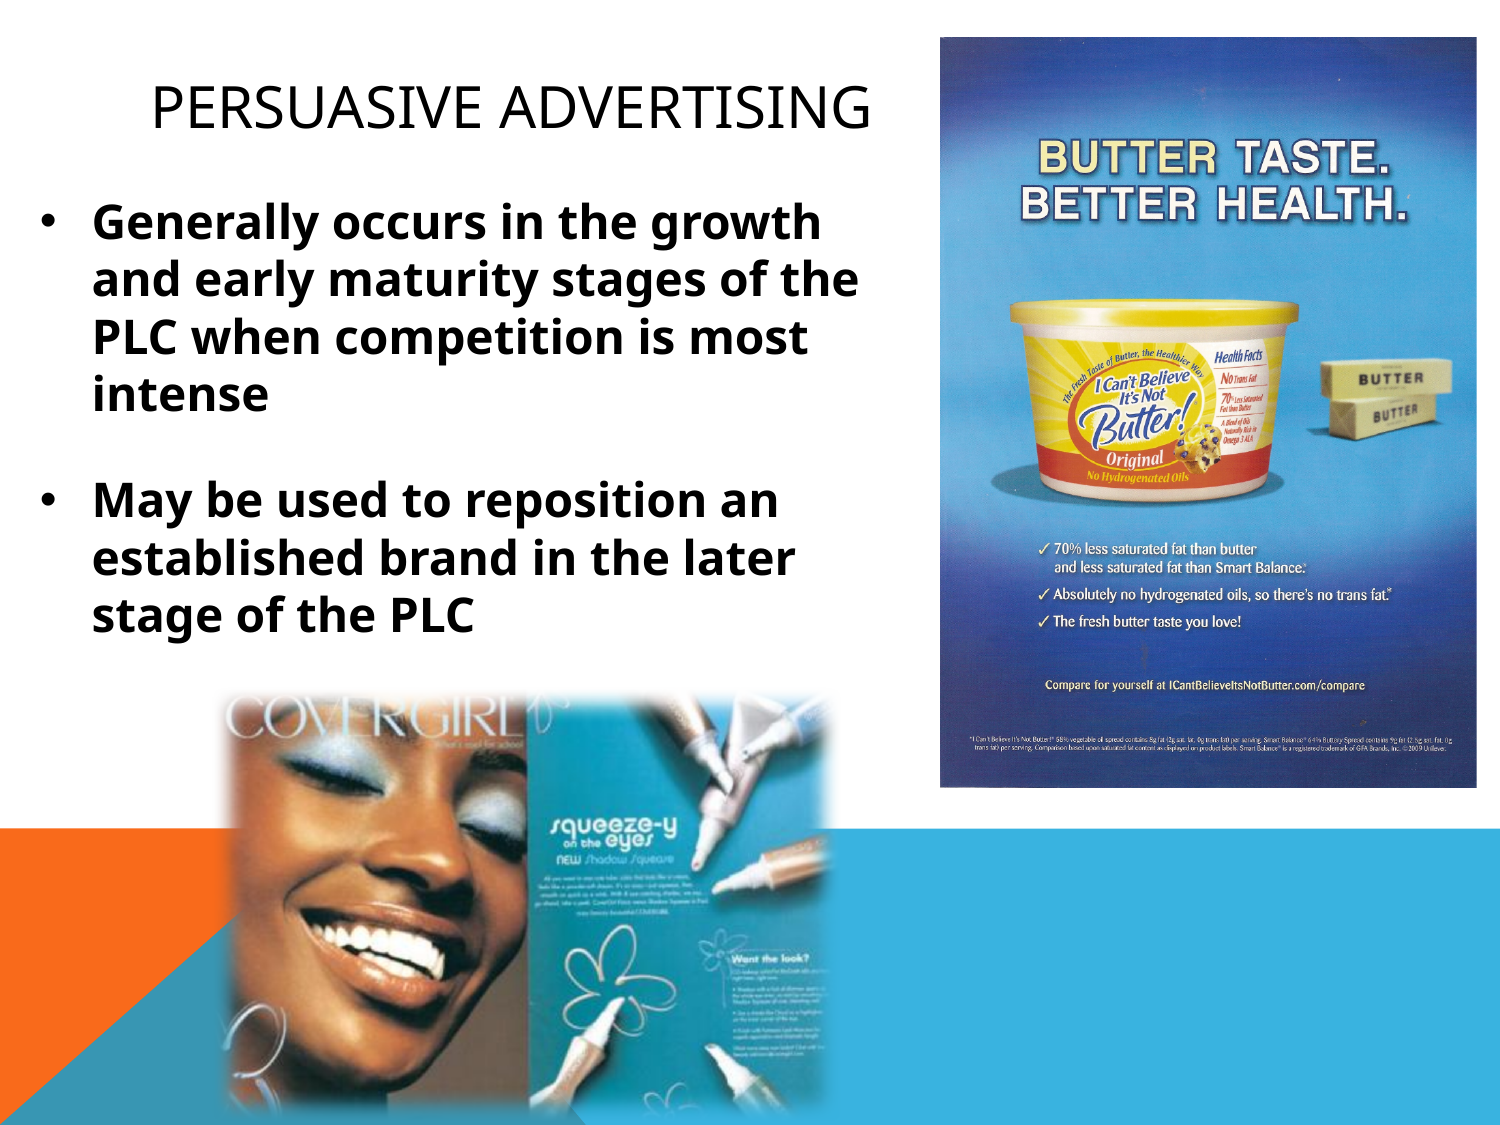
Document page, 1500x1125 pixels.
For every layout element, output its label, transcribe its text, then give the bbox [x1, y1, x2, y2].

title Persuasive advertising [135, 60, 934, 150]
list Generally occurs in the growth and early maturity stages of the PLC when competition is most intense May be used to reposition an established brand in the later stage of the PLC [24, 183, 913, 650]
picture [939, 37, 1477, 788]
picture [212, 687, 841, 1122]
